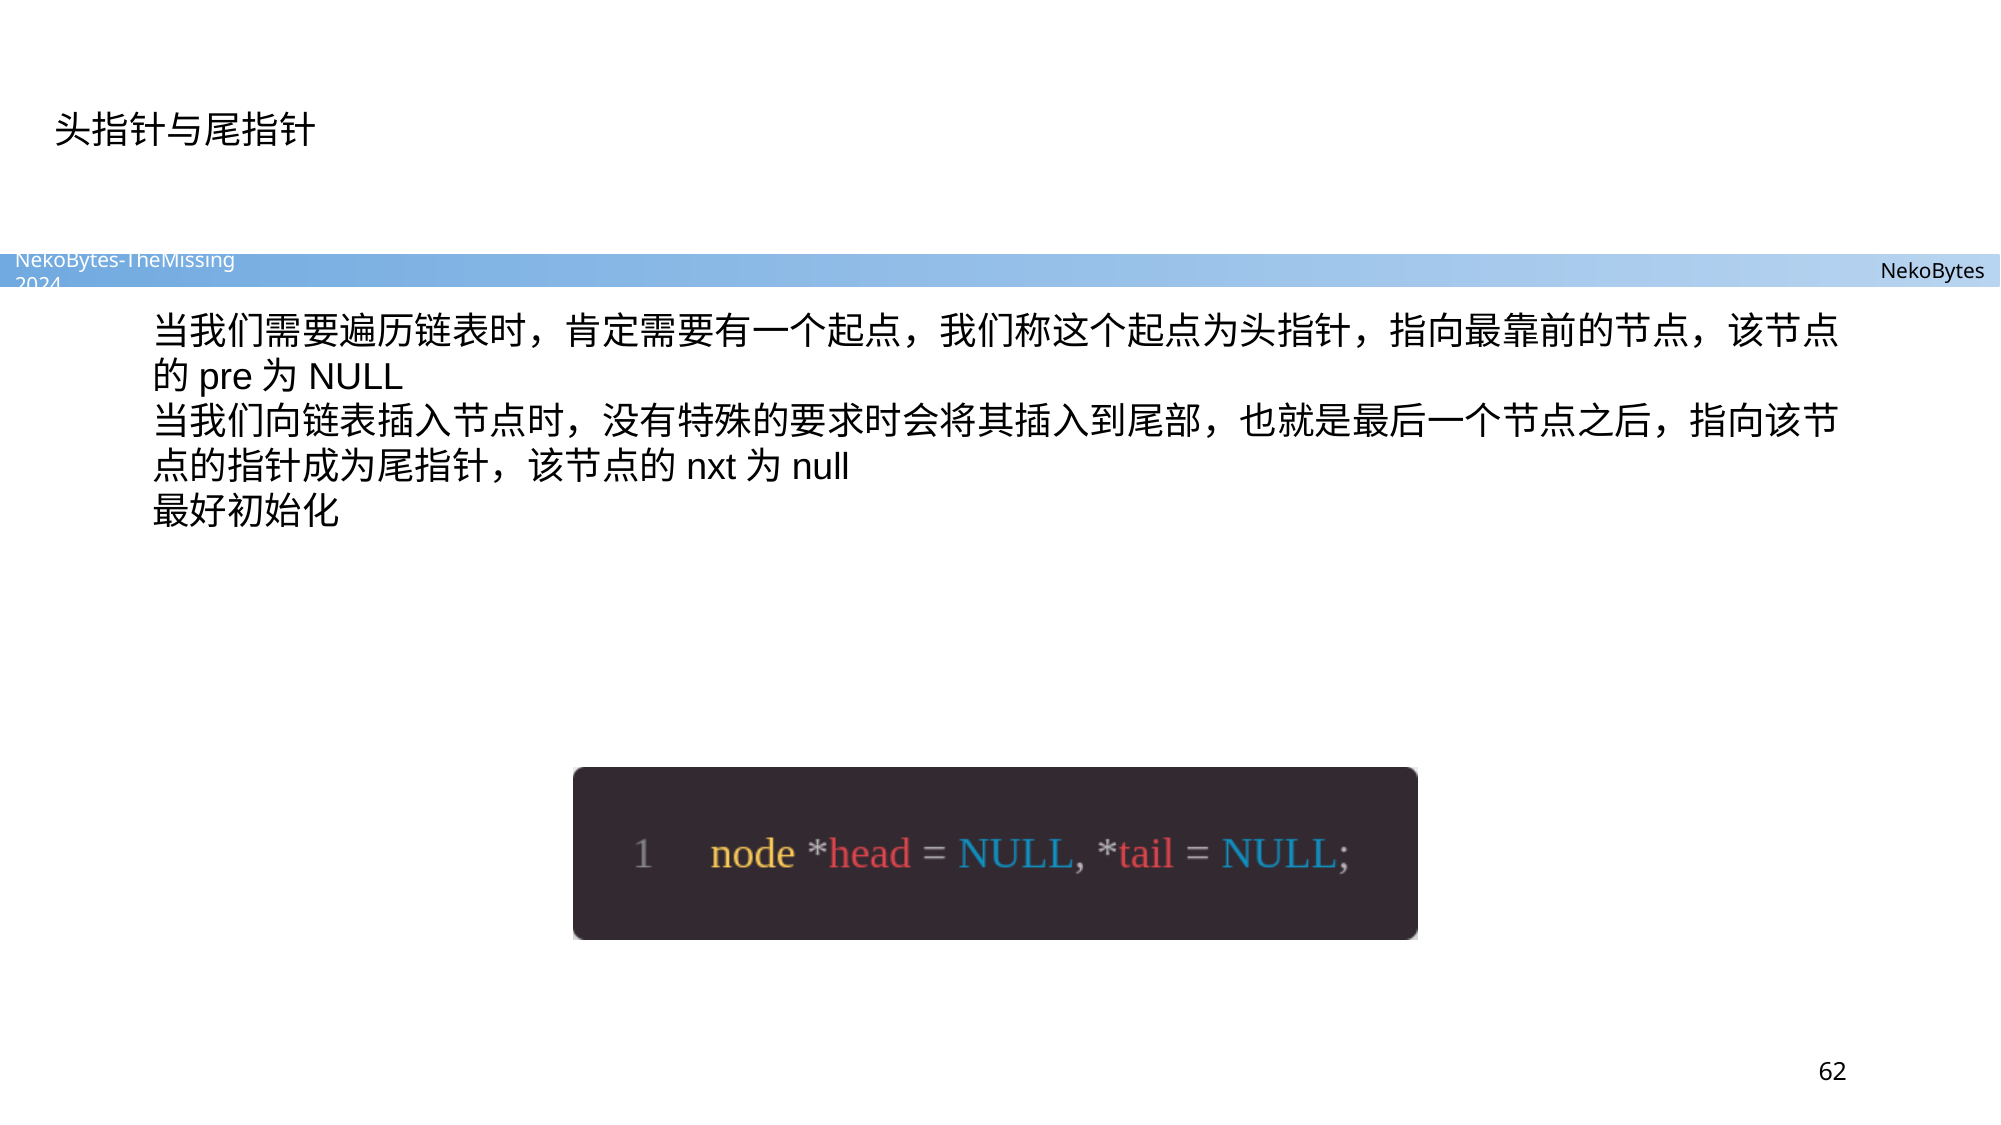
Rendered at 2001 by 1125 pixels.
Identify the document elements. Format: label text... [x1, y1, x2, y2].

picture [573, 767, 1418, 940]
list 当我们需要遍历链表时，肯定需要有一个起点，我们称这个起点为头指针，指向最靠前的节点，该节点的pre为NULL 当我们向链表插入节点时，没有特殊的要求时会将其插入到尾部，也就是最后一个节点之后，指向该节点的指针成为尾指针，该节点的nxt为null 最好初始化 [137, 299, 1862, 1013]
slide_number 62 [1412, 1042, 1862, 1103]
title 头指针与尾指针 [39, 19, 1764, 237]
